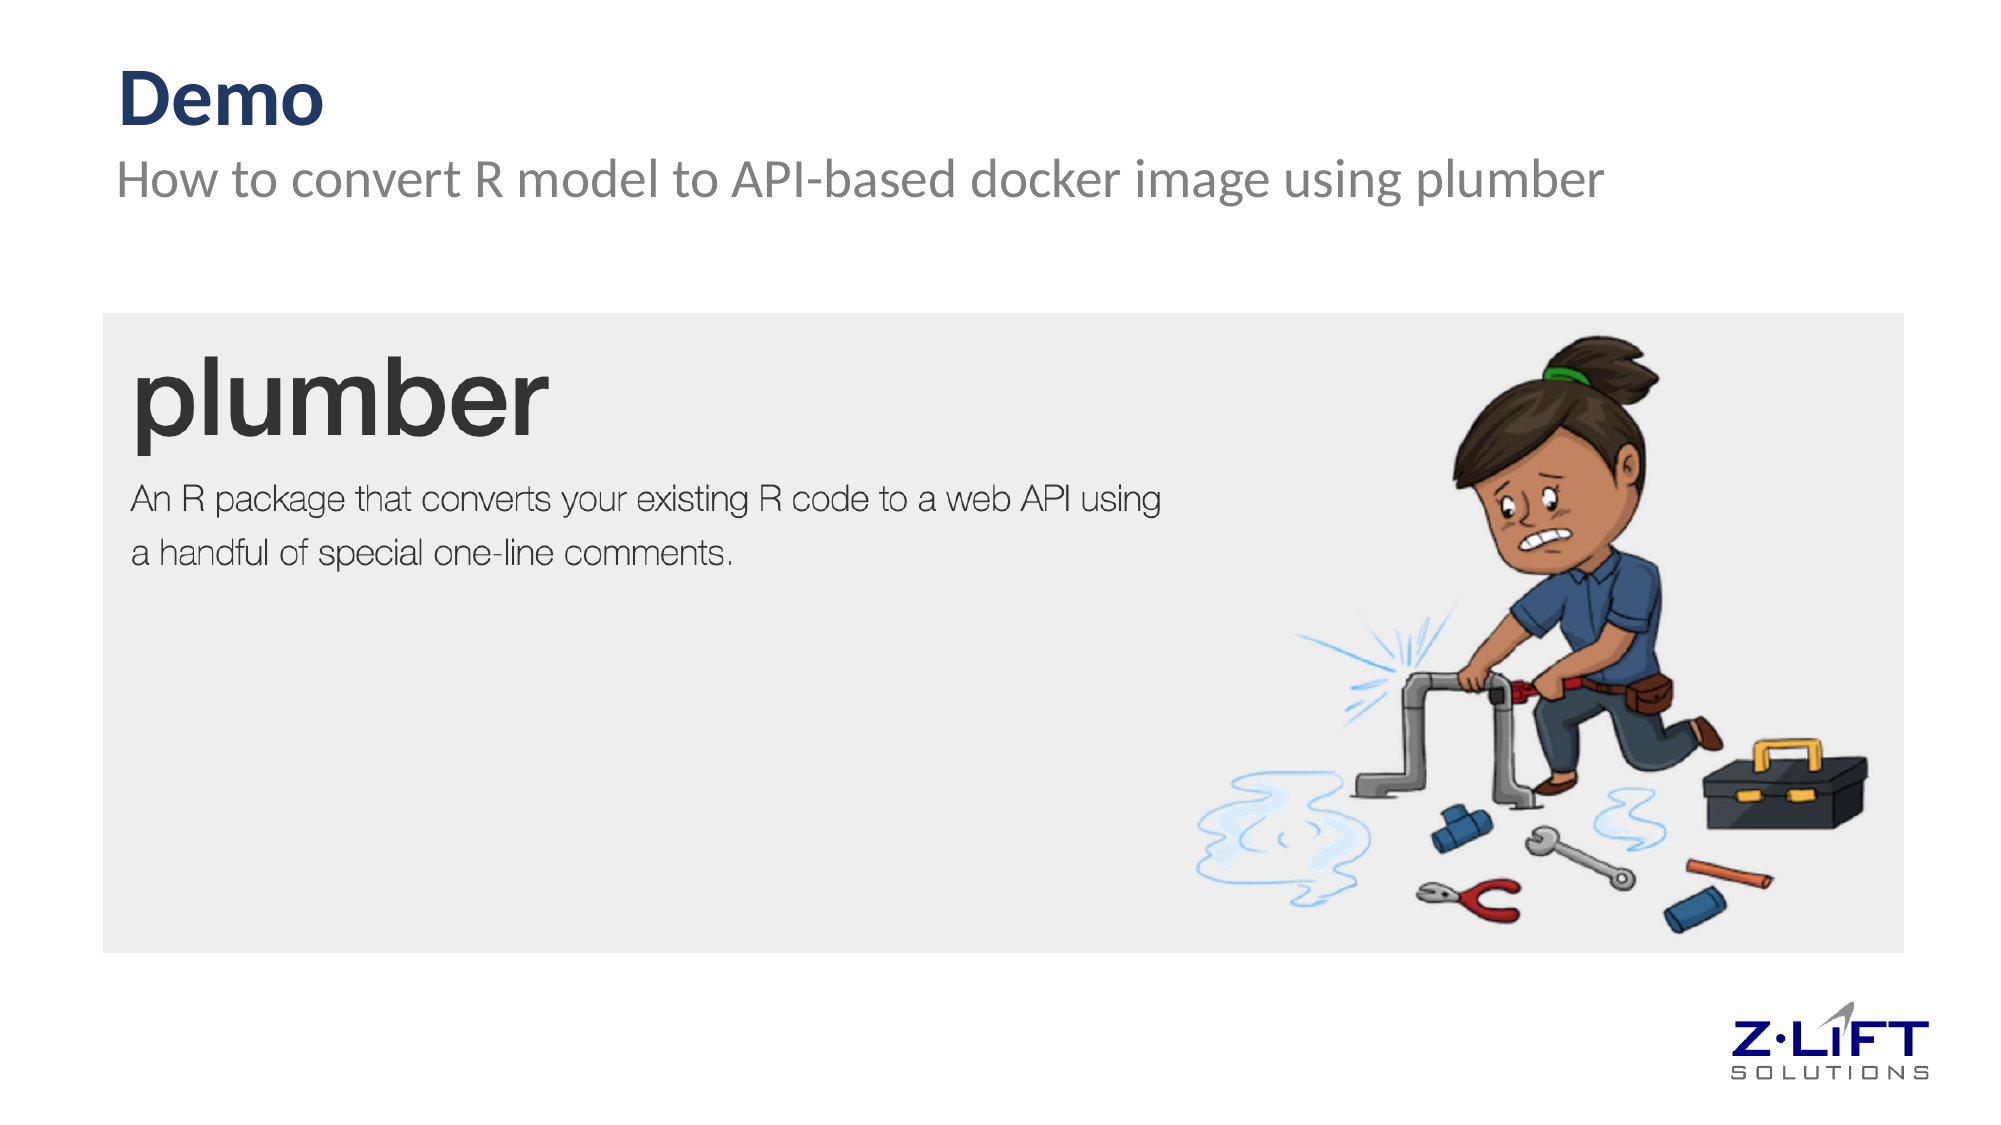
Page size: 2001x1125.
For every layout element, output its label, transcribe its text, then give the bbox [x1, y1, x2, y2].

list How to convert R model to API-based docker image using plumber [101, 141, 1902, 209]
picture [1722, 992, 1937, 1091]
title Demo [103, 53, 1904, 143]
picture [103, 313, 1904, 953]
